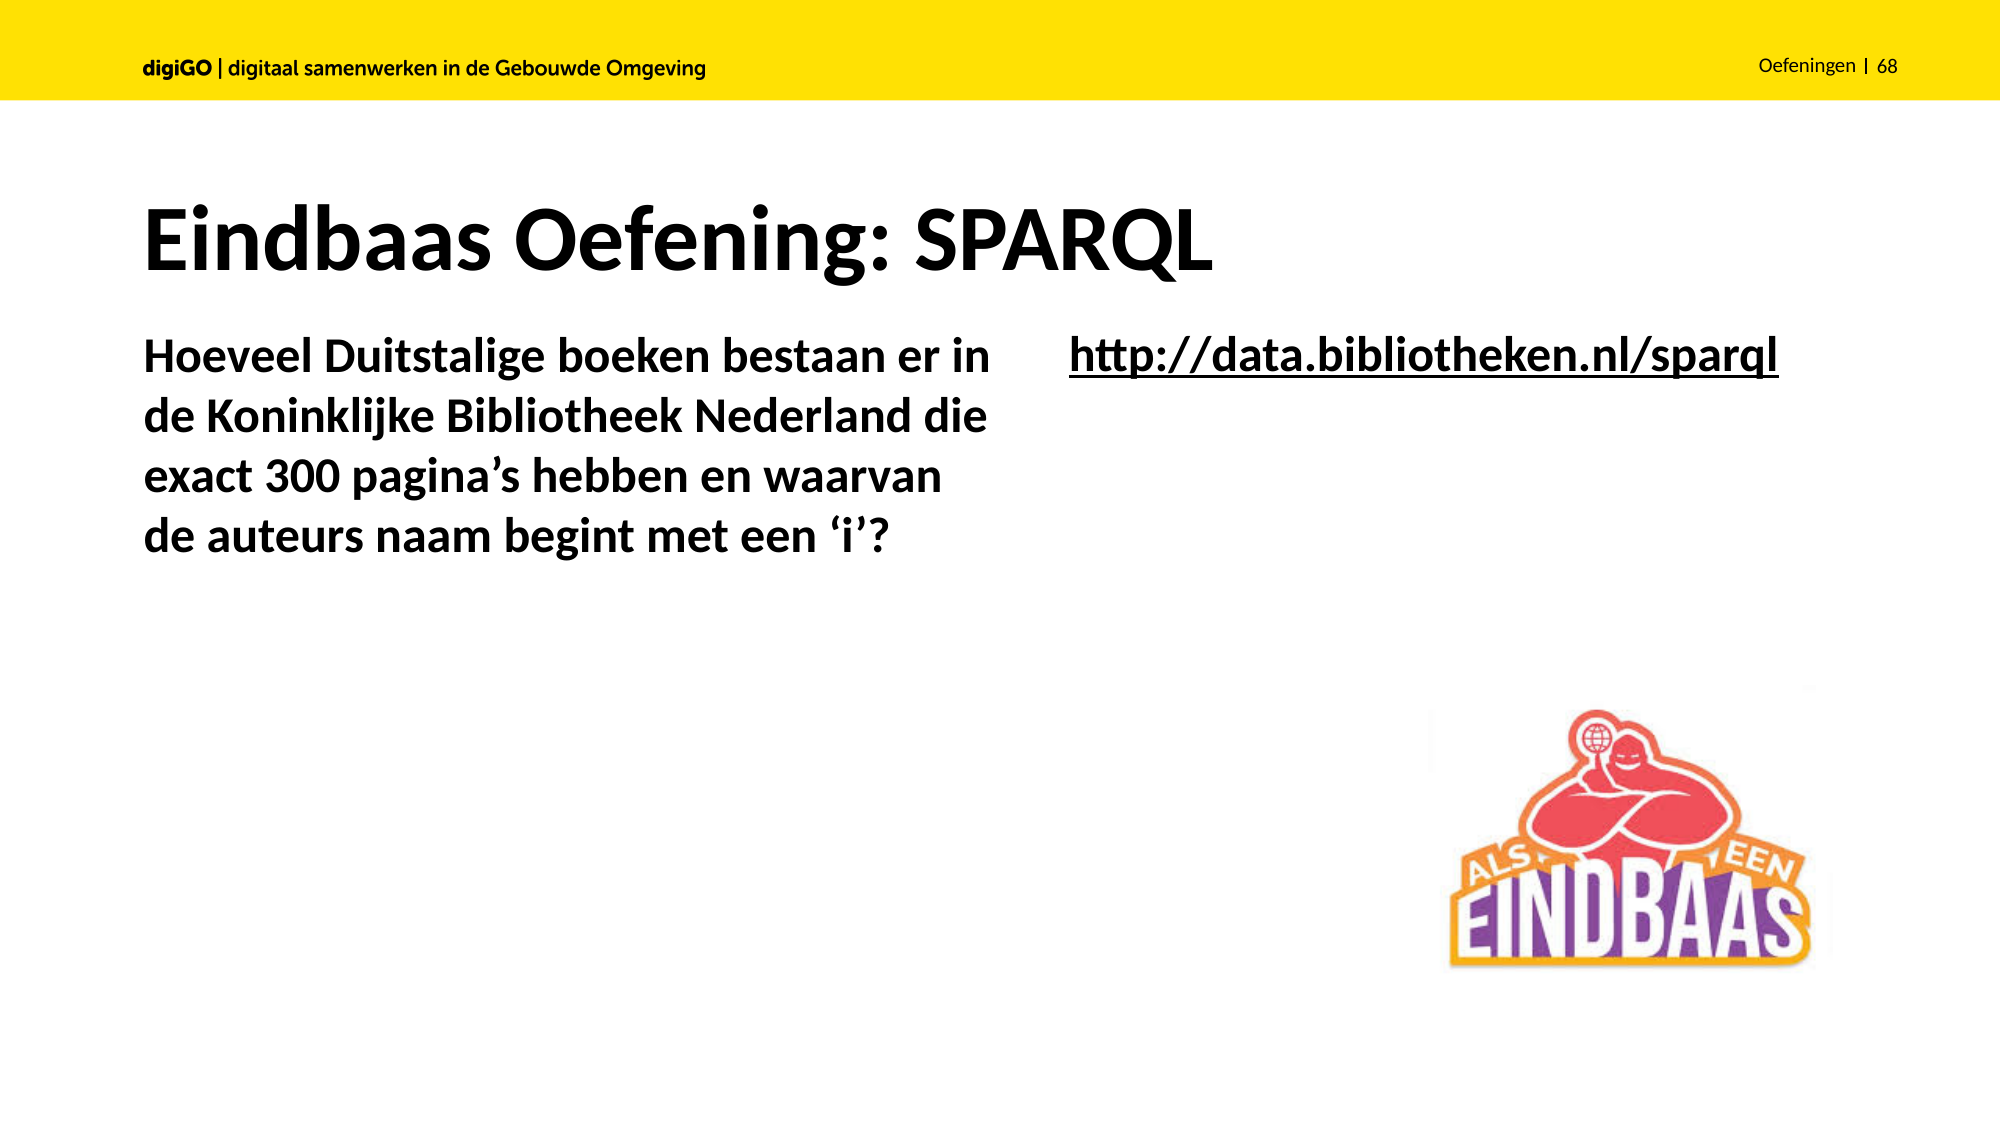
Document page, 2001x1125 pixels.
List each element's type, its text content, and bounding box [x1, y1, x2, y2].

picture [143, 58, 705, 80]
picture [1428, 685, 1833, 990]
slide_number 68 [1876, 39, 1965, 91]
footer Oefeningen [999, 39, 1857, 91]
list Hoeveel Duitstalige boeken bestaan er in de Koninklijke Bibliotheek Nederland die exact 300 pagina’s hebben en waarvan de auteurs naam begint met een ‘i’? [143, 322, 1000, 1049]
list http://data.bibliotheken.nl/sparql [1068, 321, 1926, 1048]
text_box Eindbaas Oefening: SPARQL [143, 184, 1926, 296]
